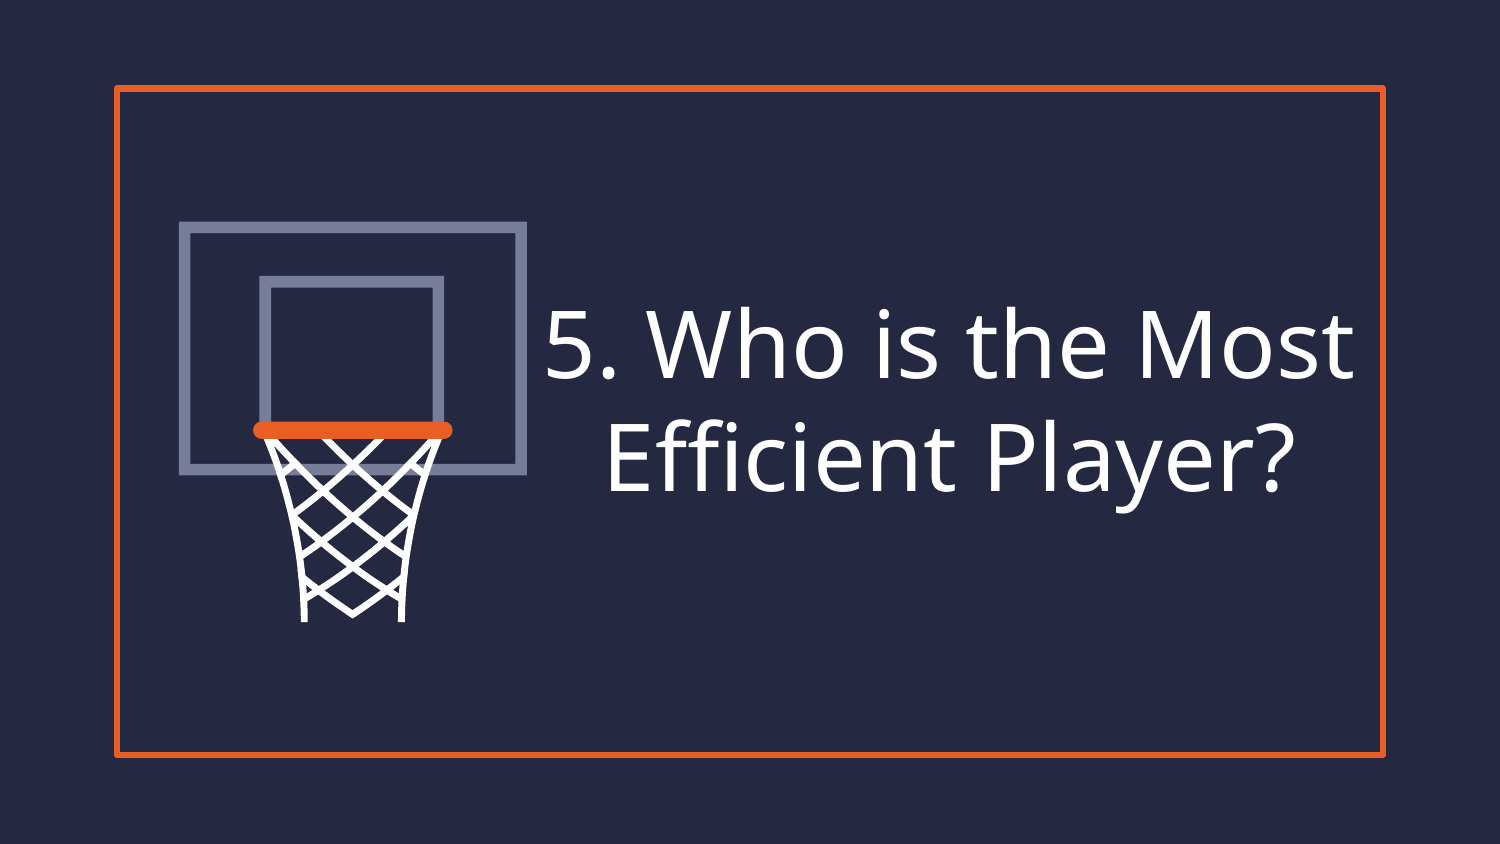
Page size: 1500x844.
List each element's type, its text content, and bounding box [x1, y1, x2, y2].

title 5. Who is the Most Efficient Player? [532, 246, 1373, 549]
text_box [178, 221, 528, 623]
